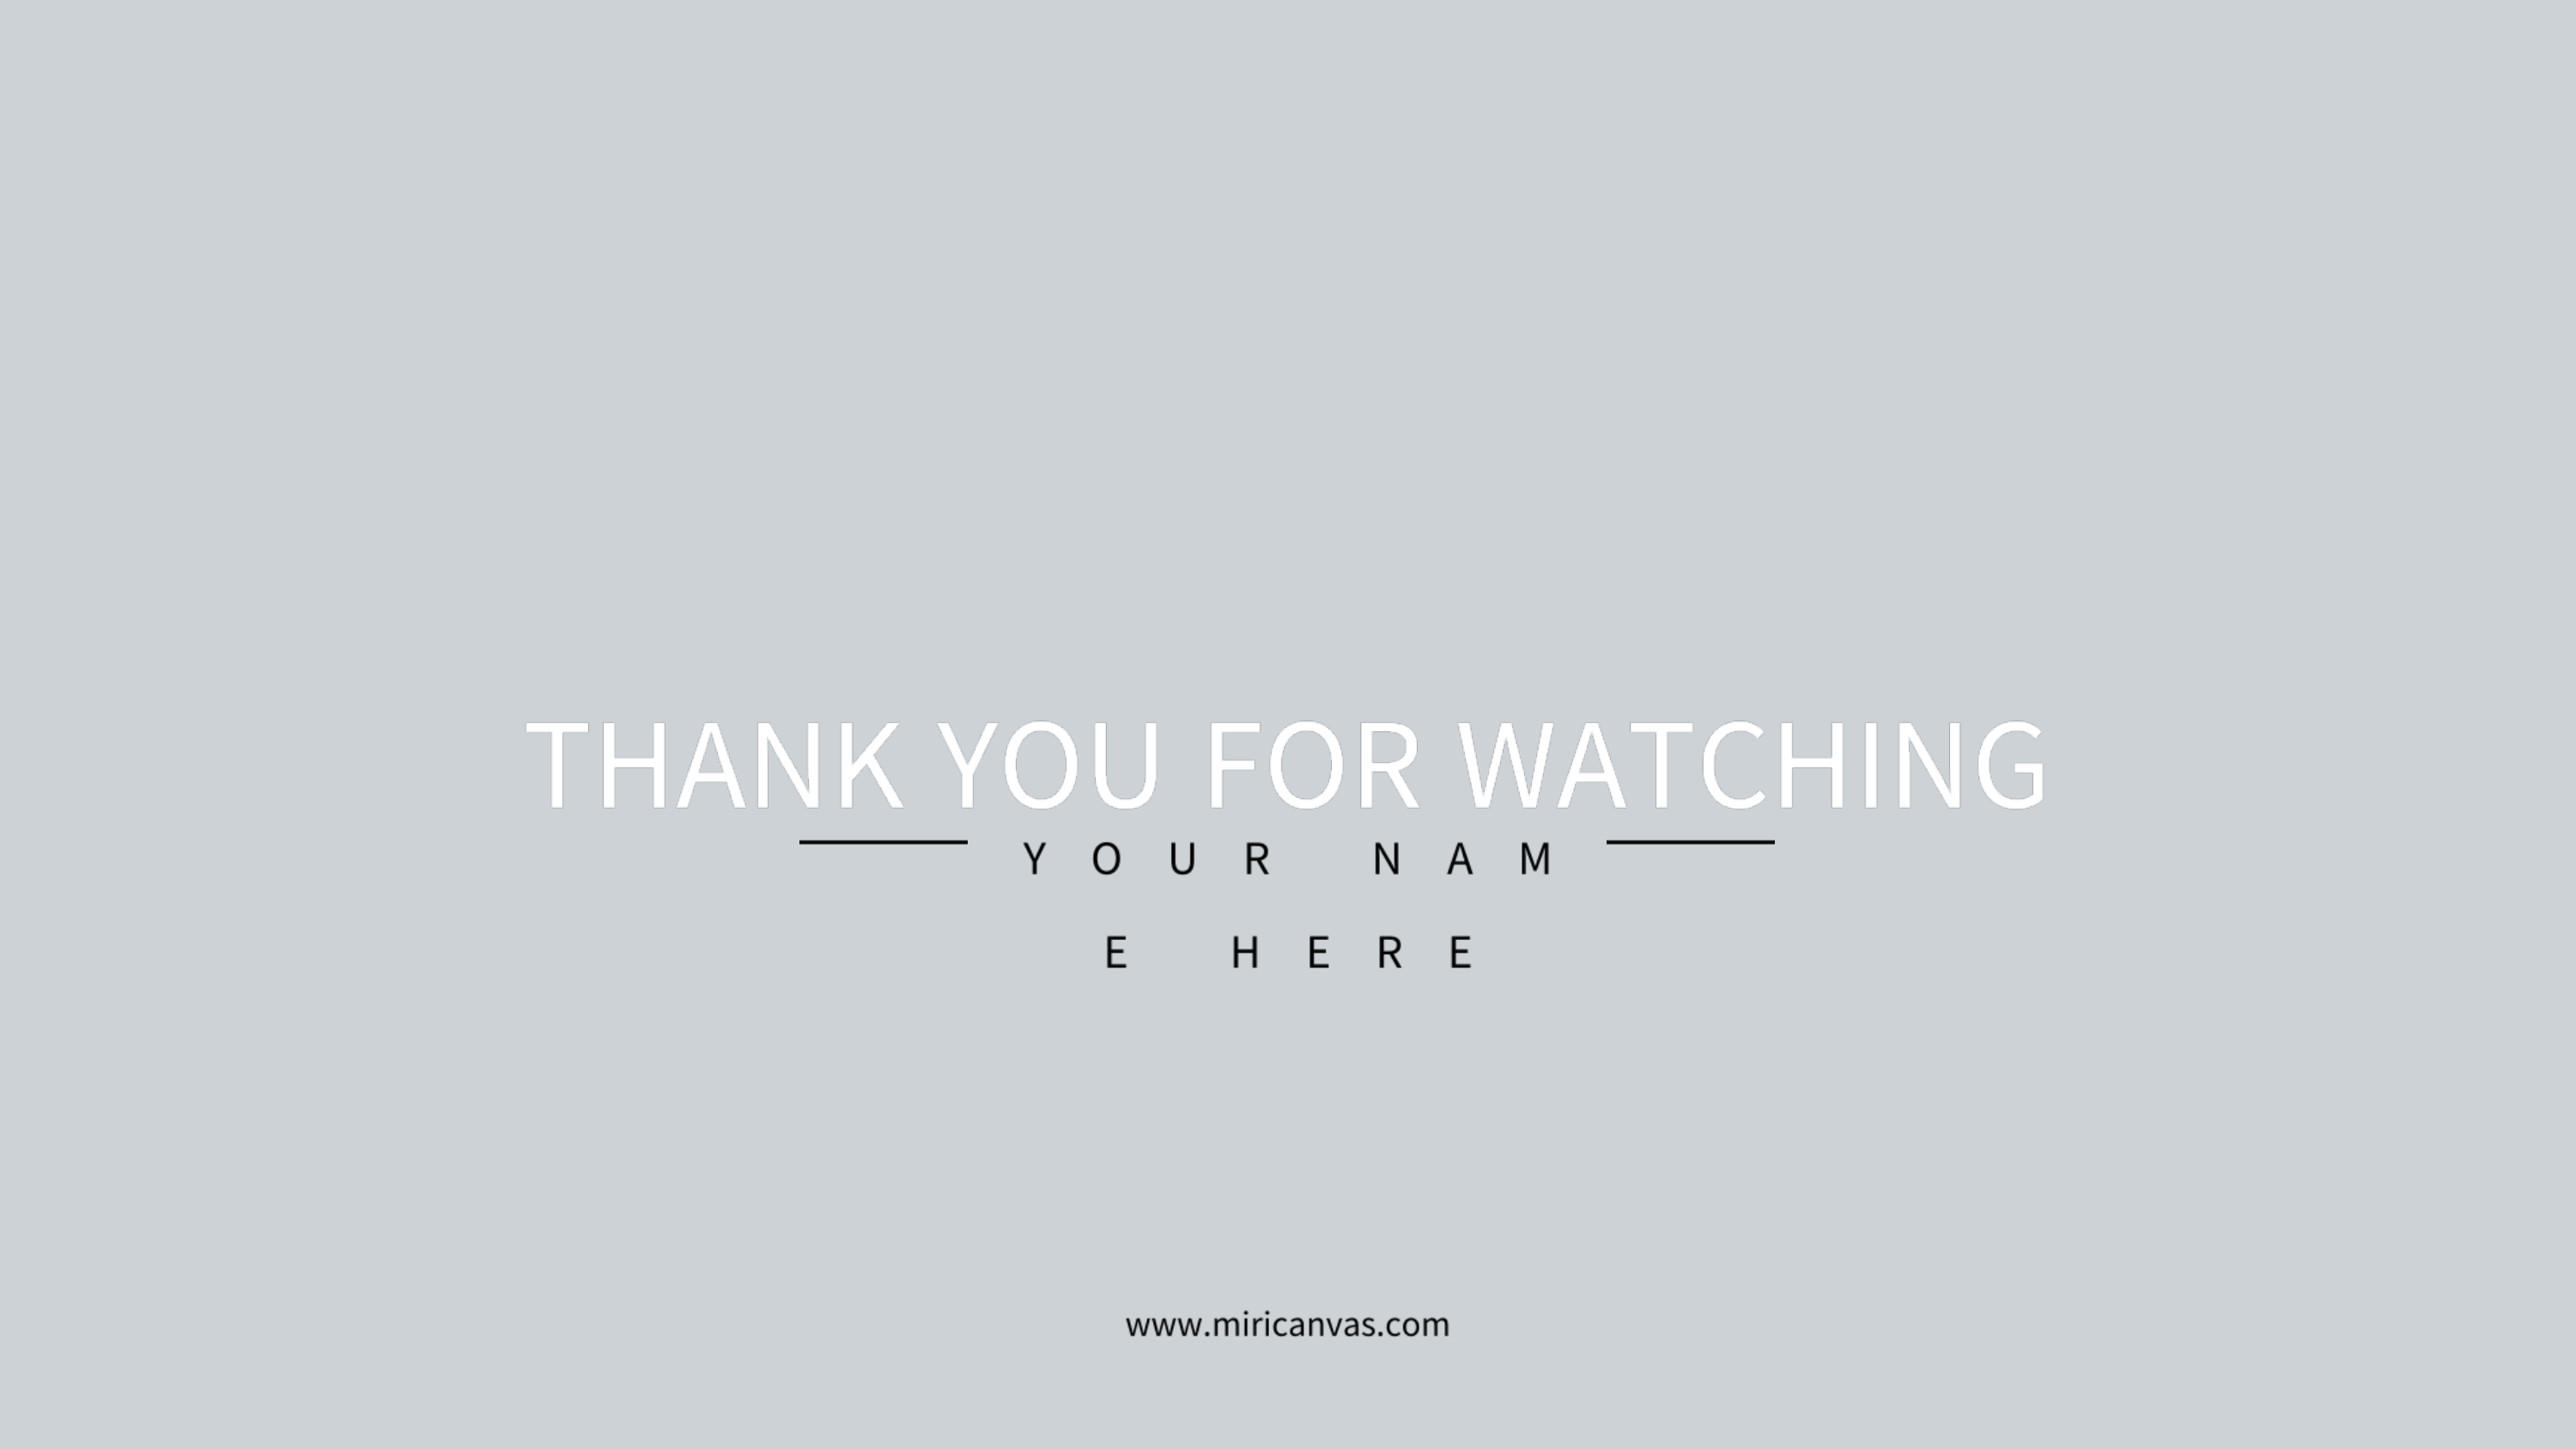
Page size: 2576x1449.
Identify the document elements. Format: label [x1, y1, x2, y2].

picture [410, 661, 2097, 989]
picture [1091, 1294, 1463, 1351]
text_box [799, 835, 968, 850]
text_box [1607, 835, 1776, 850]
